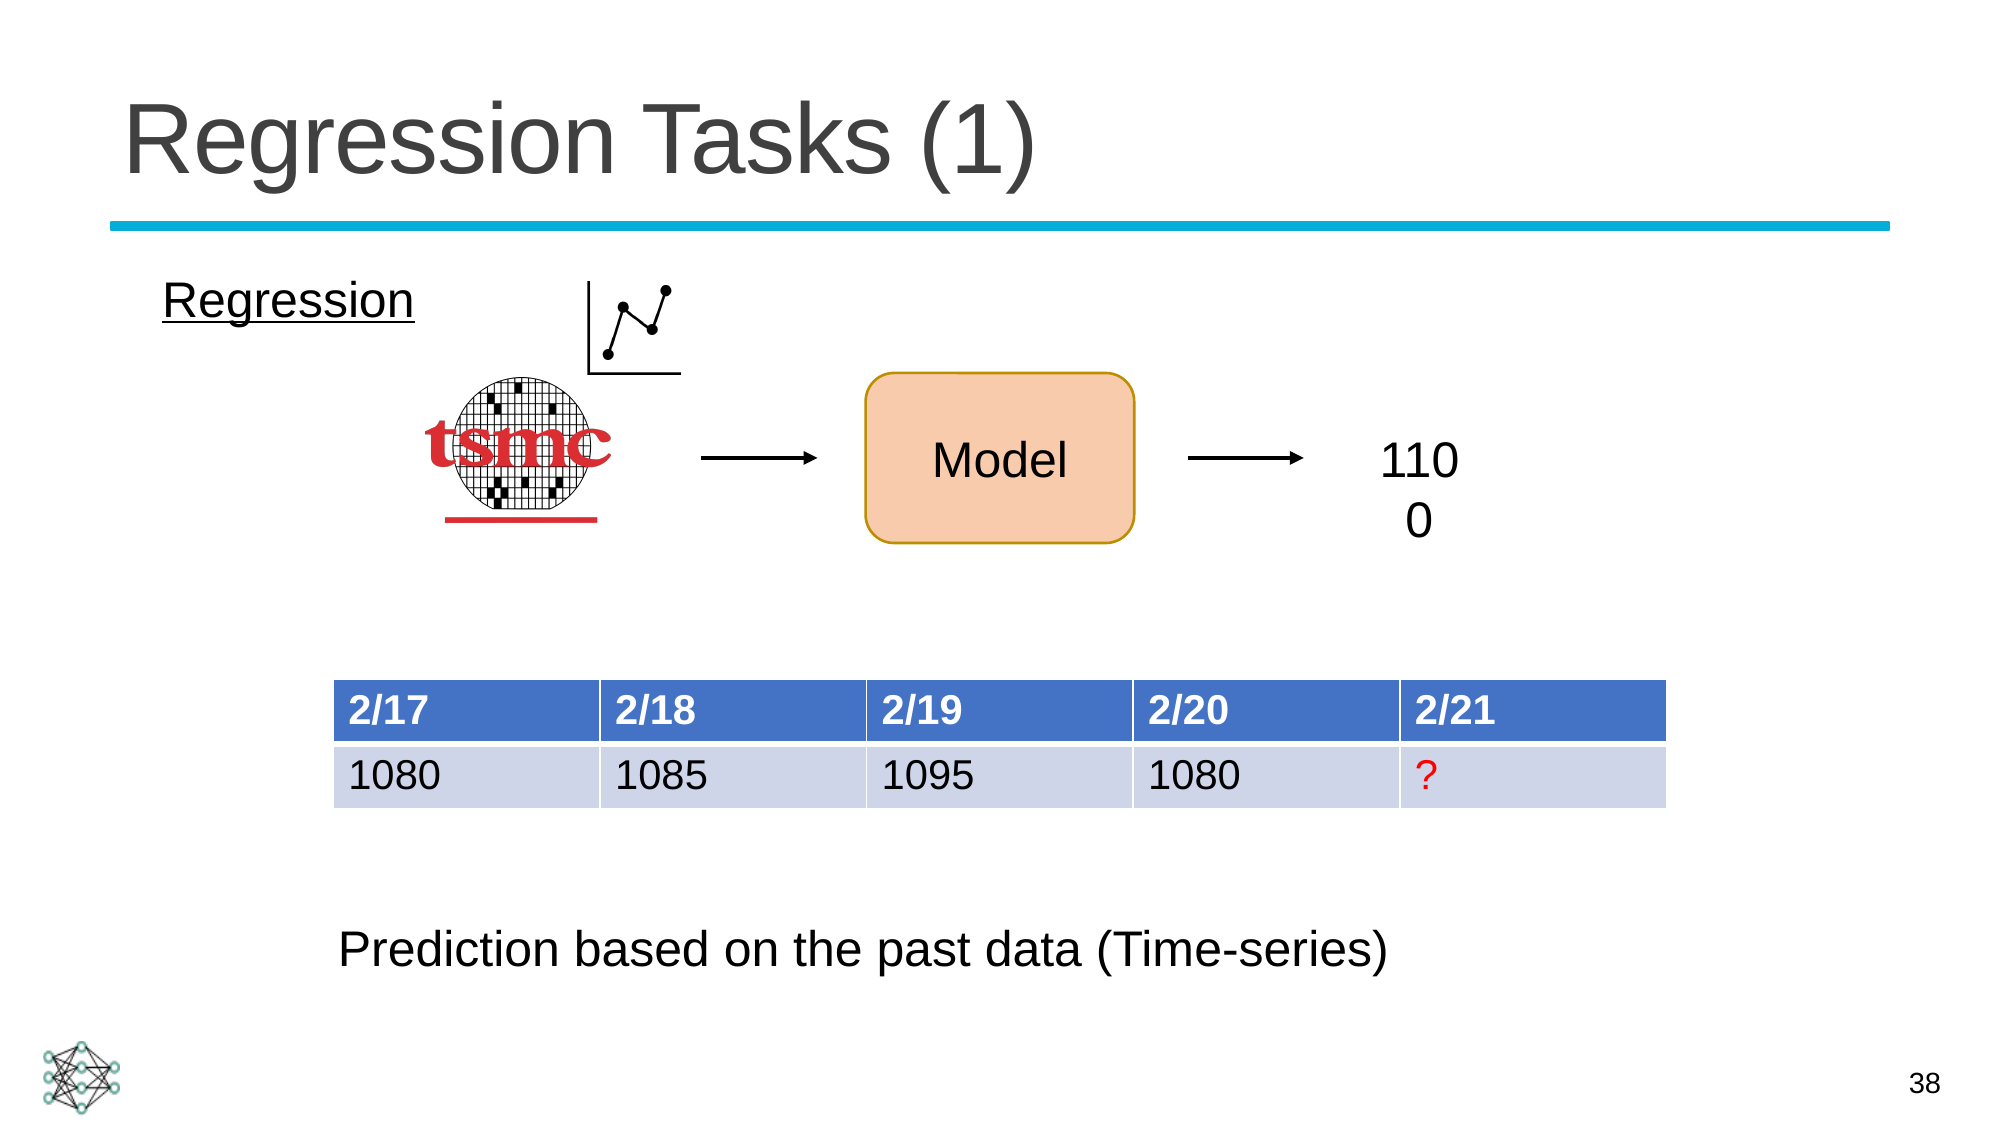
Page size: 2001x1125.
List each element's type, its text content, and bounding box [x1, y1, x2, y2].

table_cell ? [1401, 747, 1666, 808]
title Regression Tasks (1) [107, 58, 1899, 228]
table_header 2/17 [334, 680, 599, 741]
picture [43, 1041, 120, 1116]
table_header 2/21 [1401, 680, 1666, 741]
table_header 2/18 [601, 680, 866, 741]
text_box Prediction based on the past data (Time-series) [323, 909, 1676, 985]
table_cell 1095 [867, 747, 1132, 808]
table_header 2/20 [1134, 680, 1399, 741]
slide_number 38 [1740, 1052, 1957, 1113]
table_cell 1080 [1134, 747, 1399, 808]
text_box 1100 [1351, 420, 1487, 555]
table_header 2/19 [867, 680, 1132, 741]
picture [425, 260, 701, 523]
table_cell 1085 [601, 747, 866, 808]
text_box Regression [147, 260, 452, 336]
table_cell 1080 [334, 747, 599, 808]
text_box Model [864, 371, 1136, 545]
